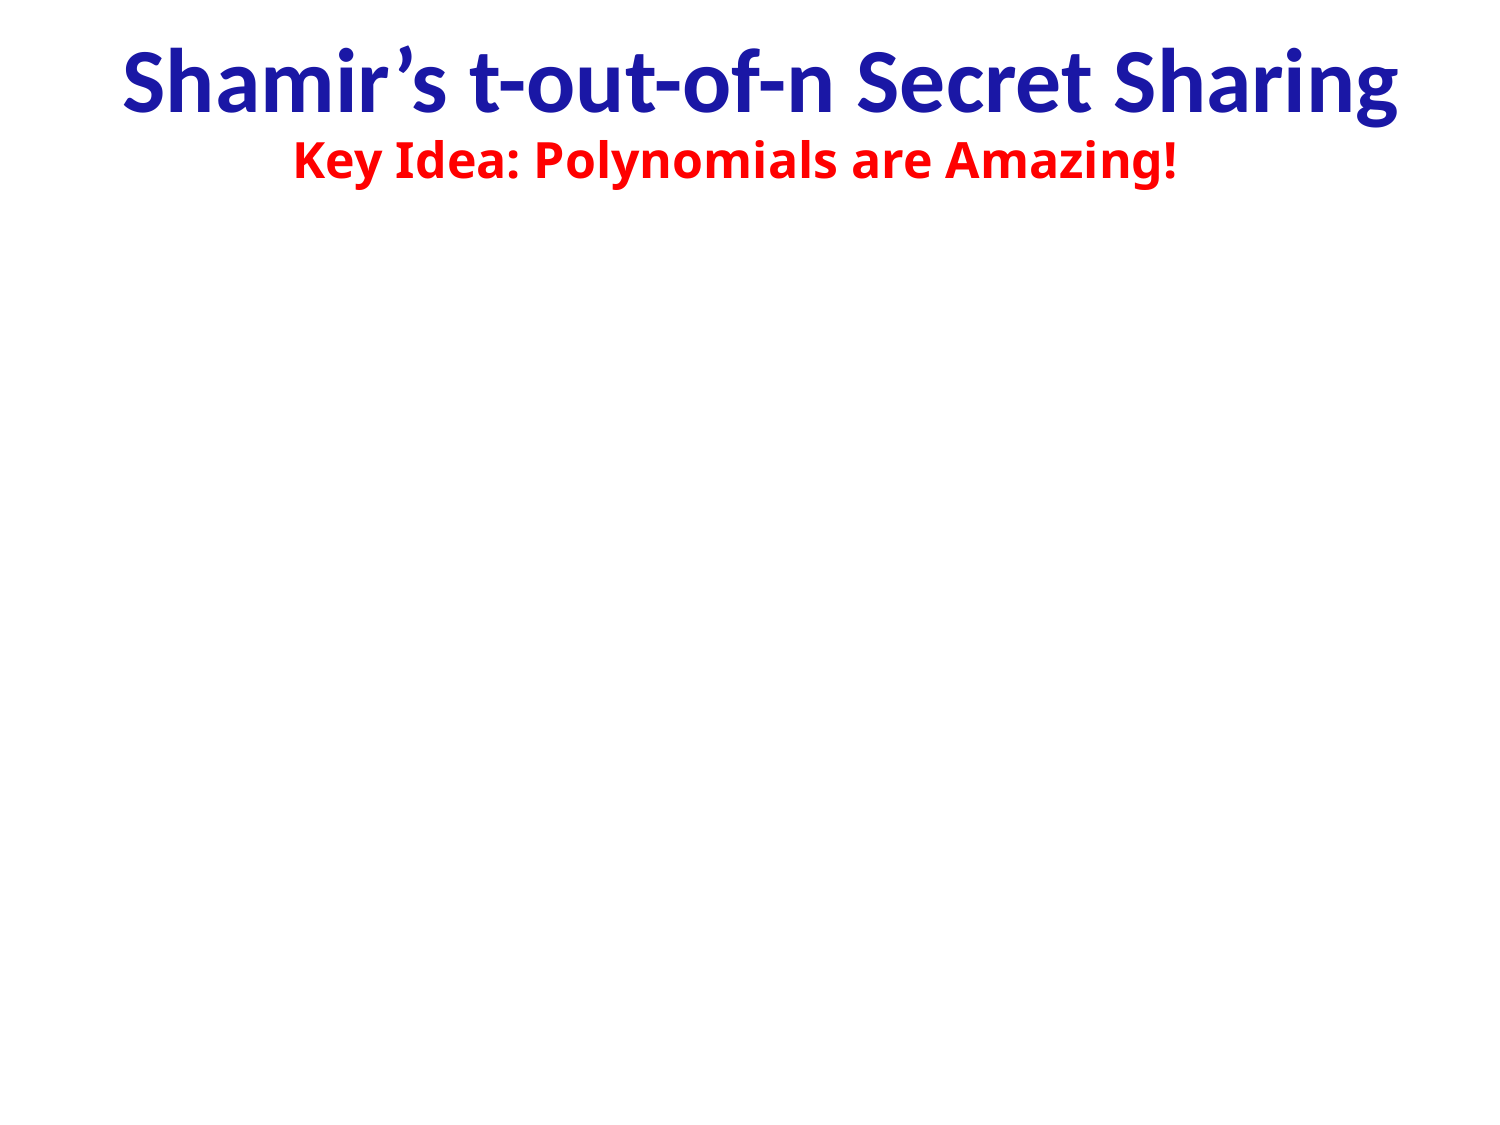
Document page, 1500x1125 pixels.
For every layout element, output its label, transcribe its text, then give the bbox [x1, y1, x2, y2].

text_box Key Idea: Polynomials are Amazing! [277, 127, 1341, 190]
title Shamir’s t-out-of-n Secret Sharing [0, 19, 1500, 132]
